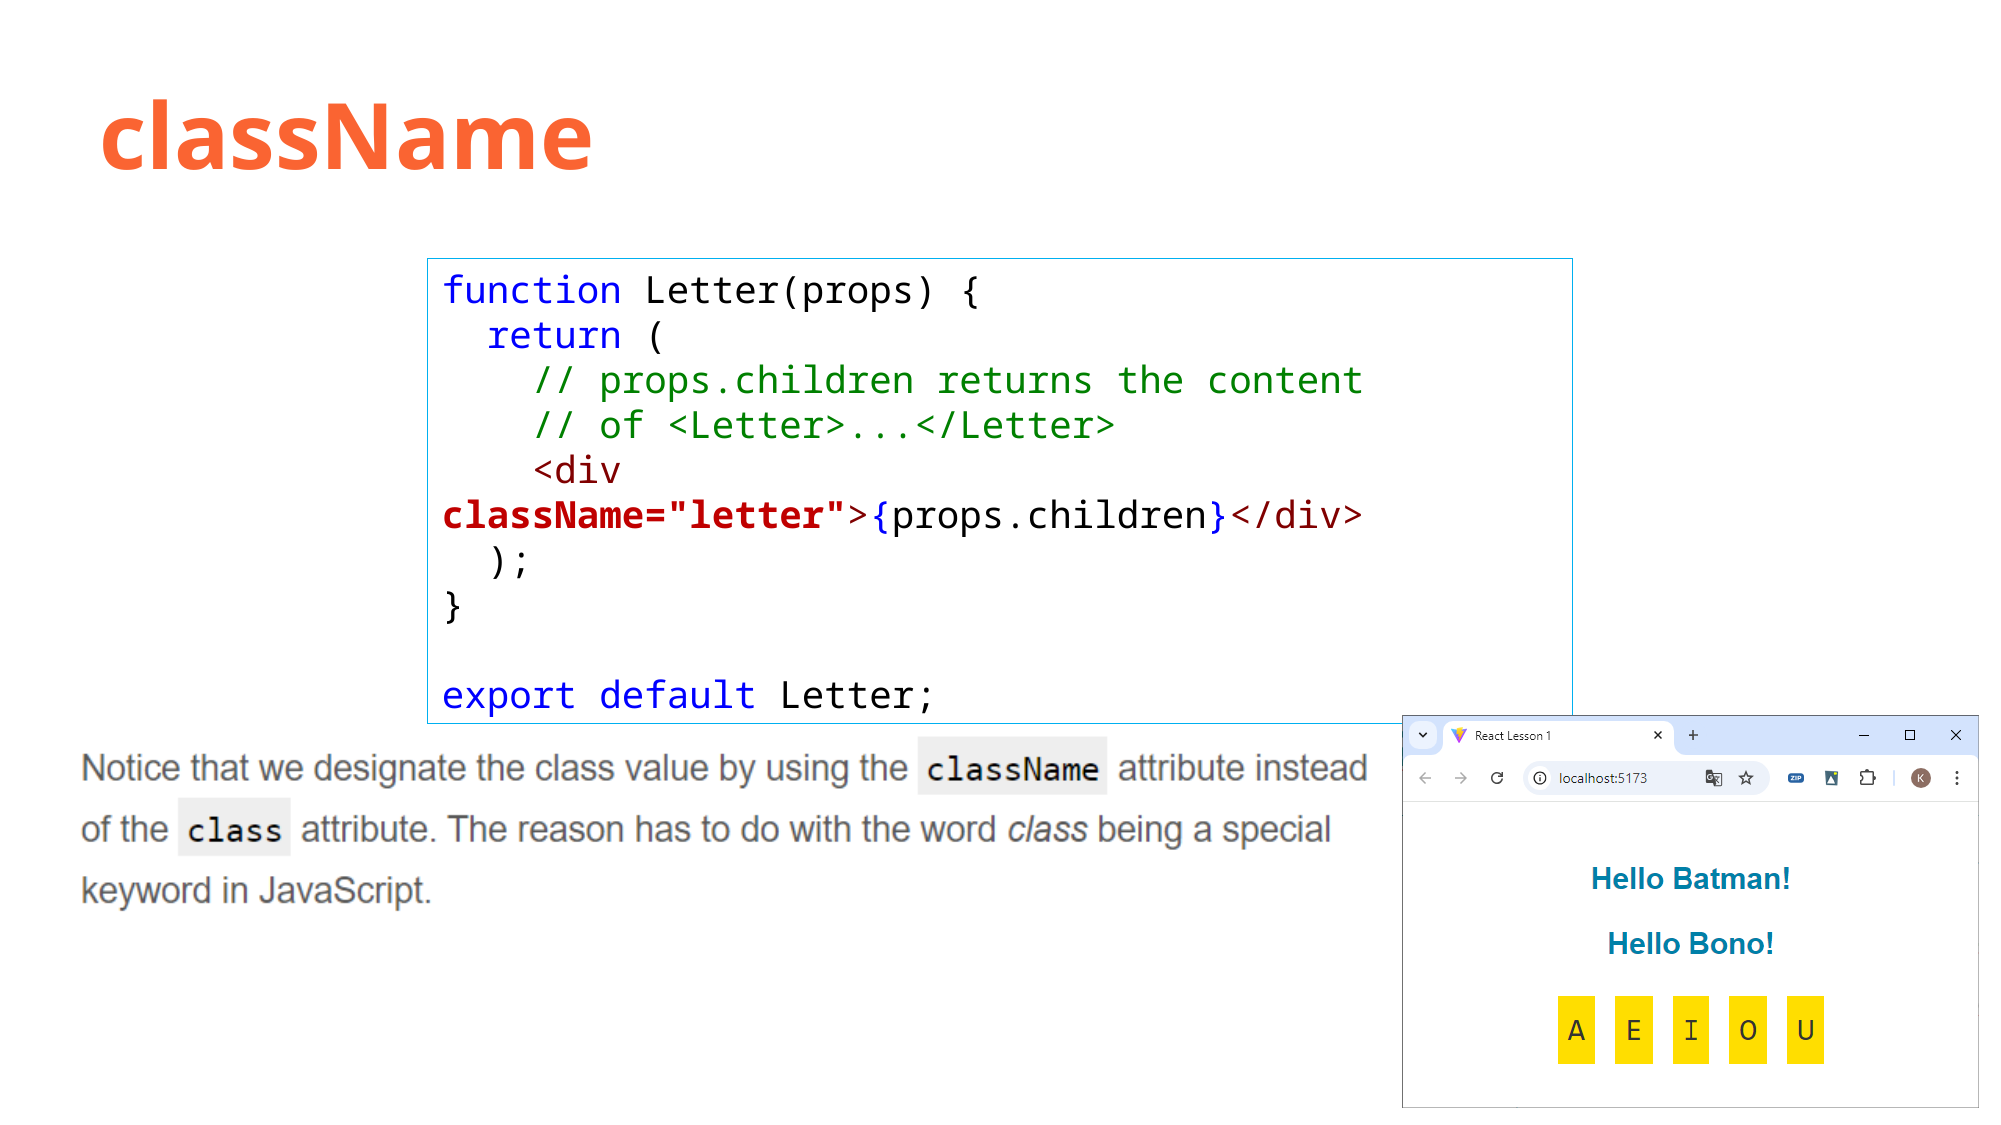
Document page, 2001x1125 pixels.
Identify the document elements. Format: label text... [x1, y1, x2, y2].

text_box function Letter(props) { return ( // props.children returns the content // of <Letter>...</Letter> <div className="letter">{props.children}</div> ); } export default Letter; [427, 258, 1573, 724]
picture [1402, 715, 1979, 1108]
title className [84, 49, 1916, 233]
picture [72, 729, 1378, 919]
